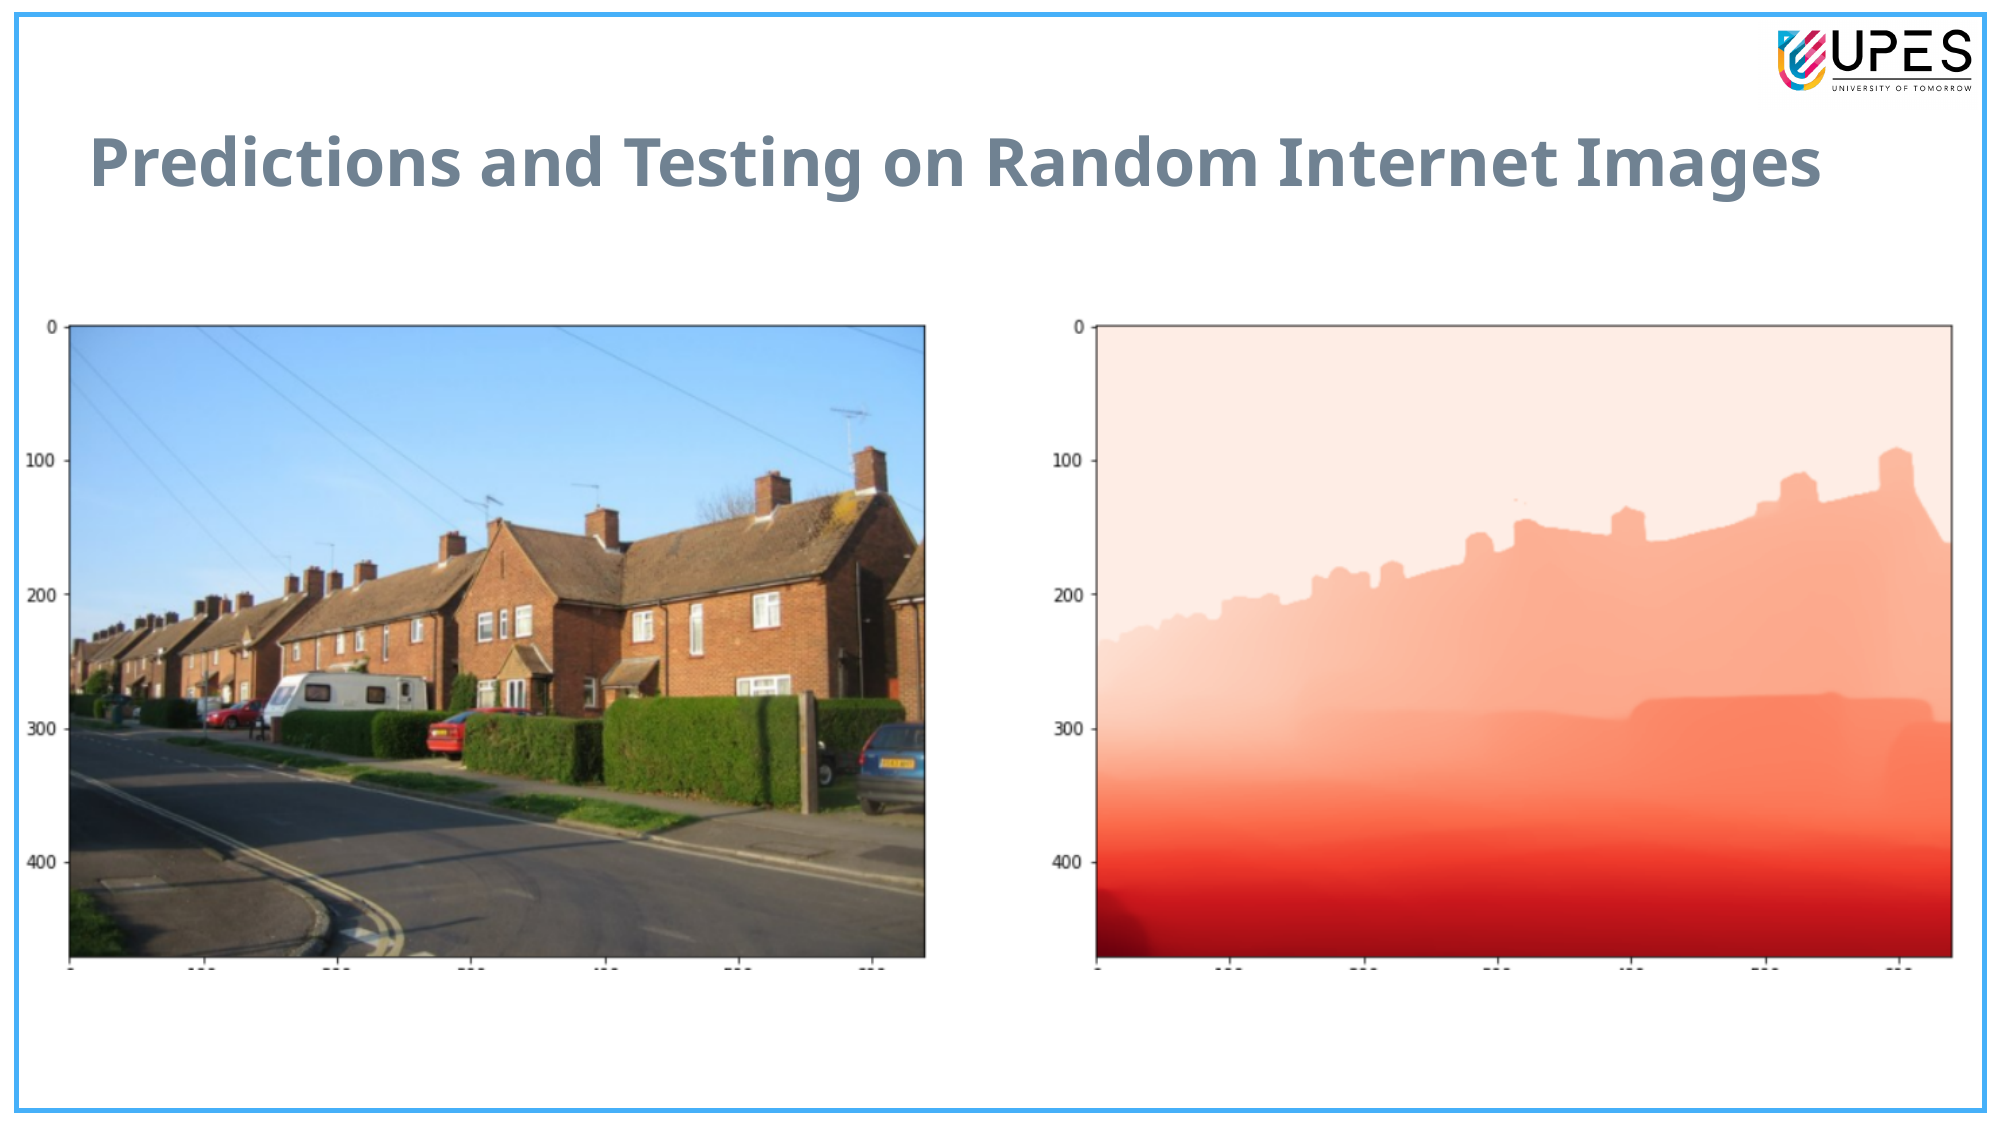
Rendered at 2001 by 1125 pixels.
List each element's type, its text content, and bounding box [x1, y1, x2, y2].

picture [1758, 20, 1978, 110]
picture [24, 310, 1976, 970]
title Predictions and Testing on Random Internet Images [68, 97, 1932, 223]
